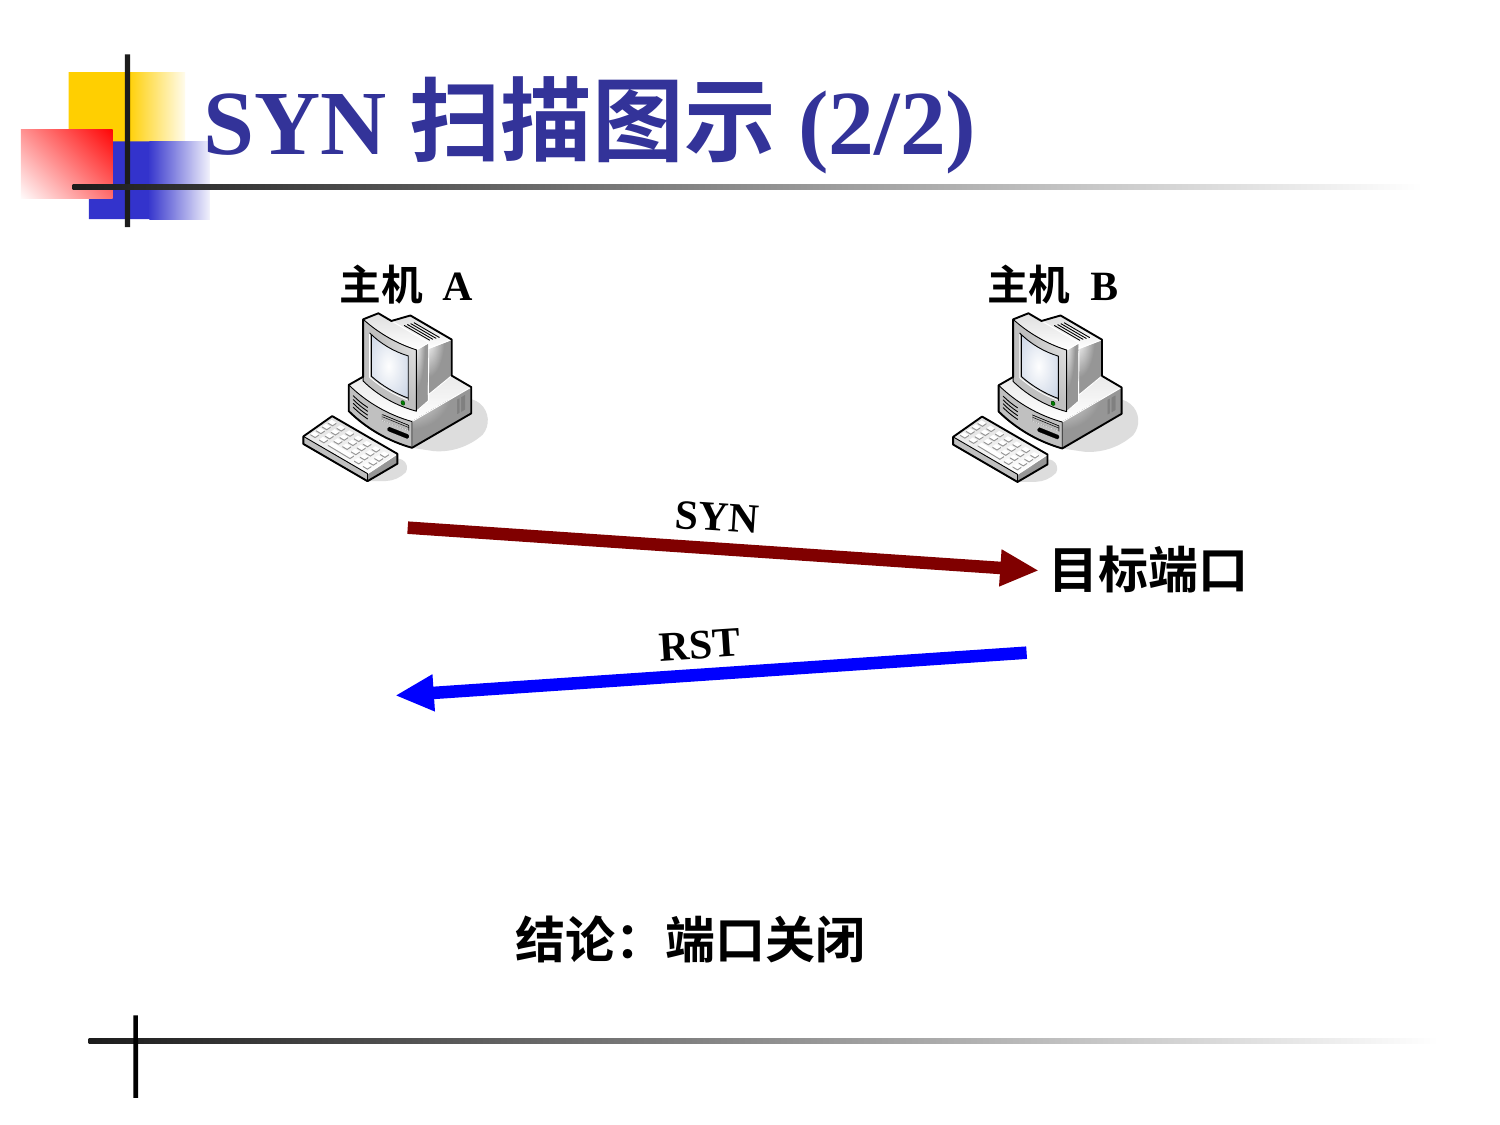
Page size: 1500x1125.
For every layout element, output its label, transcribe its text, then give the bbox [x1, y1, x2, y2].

text_box SYN [658, 478, 776, 551]
text_box [407, 527, 1034, 576]
text_box 主机 A [324, 251, 488, 310]
text_box 主机 B [972, 251, 1133, 309]
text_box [950, 310, 1141, 485]
text_box 目标端口 [1034, 530, 1265, 606]
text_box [300, 310, 490, 484]
text_box 结论：端口关闭 [500, 901, 881, 976]
text_box [396, 678, 655, 701]
text_box RST [641, 605, 757, 678]
title SYN扫描图示(2/2) [188, 23, 1468, 181]
